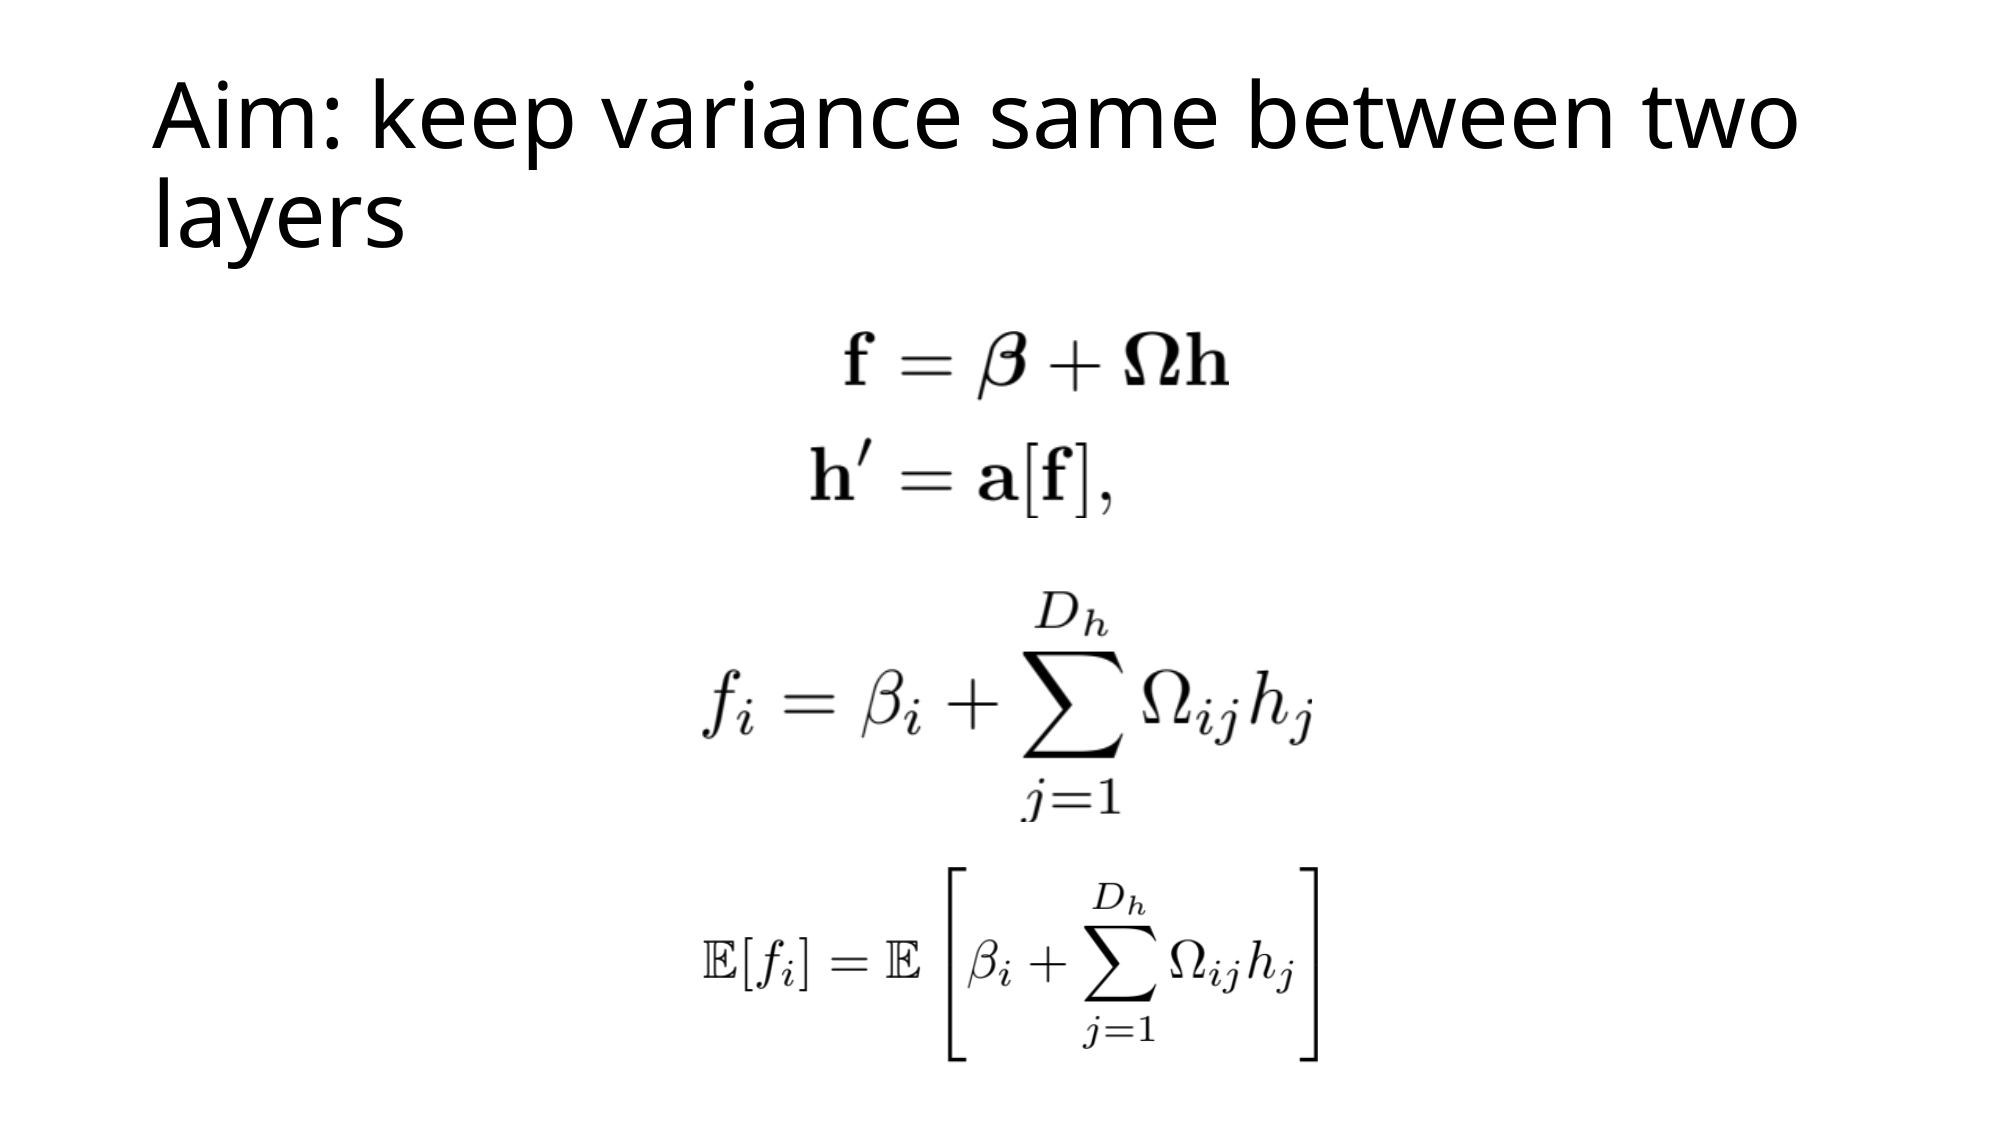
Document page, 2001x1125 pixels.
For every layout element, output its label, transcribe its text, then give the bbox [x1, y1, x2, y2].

picture [703, 867, 1446, 1066]
picture [701, 589, 1313, 822]
title Aim: keep variance same between two layers [137, 59, 1863, 278]
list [810, 331, 1229, 518]
